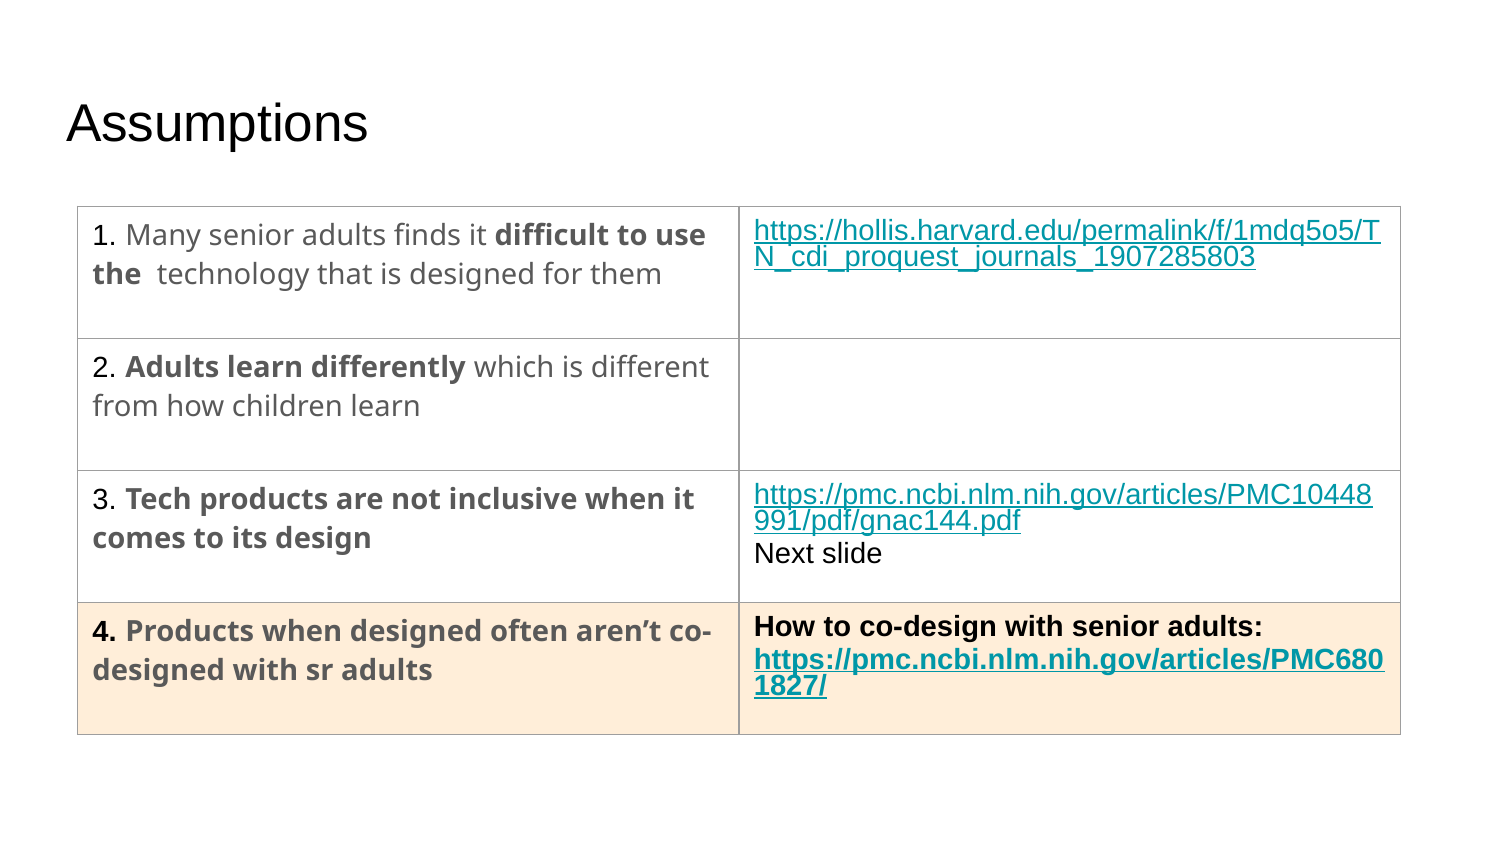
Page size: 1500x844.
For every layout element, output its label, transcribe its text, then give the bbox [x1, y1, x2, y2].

table_header https://hollis.harvard.edu/permalink/f/1mdq5o5/TN_cdi_proquest_journals_1907285803 [740, 207, 1400, 338]
table_cell 4. Products when designed often aren’t co-designed with sr adults [78, 603, 738, 734]
table_cell 2. Adults learn differently which is different from how children learn [78, 339, 738, 470]
table_cell 3. Tech products are not inclusive when it comes to its design [78, 471, 738, 602]
title Assumptions [51, 72, 1449, 167]
table_cell https://pmc.ncbi.nlm.nih.gov/articles/PMC10448991/pdf/gnac144.pdf Next slide [740, 471, 1400, 602]
table_cell How to co-design with senior adults: https://pmc.ncbi.nlm.nih.gov/articles/PMC6801827/ [740, 603, 1400, 734]
table_cell [740, 339, 1400, 470]
table_header 1. Many senior adults finds it difficult to use the technology that is designed for them [78, 207, 738, 338]
